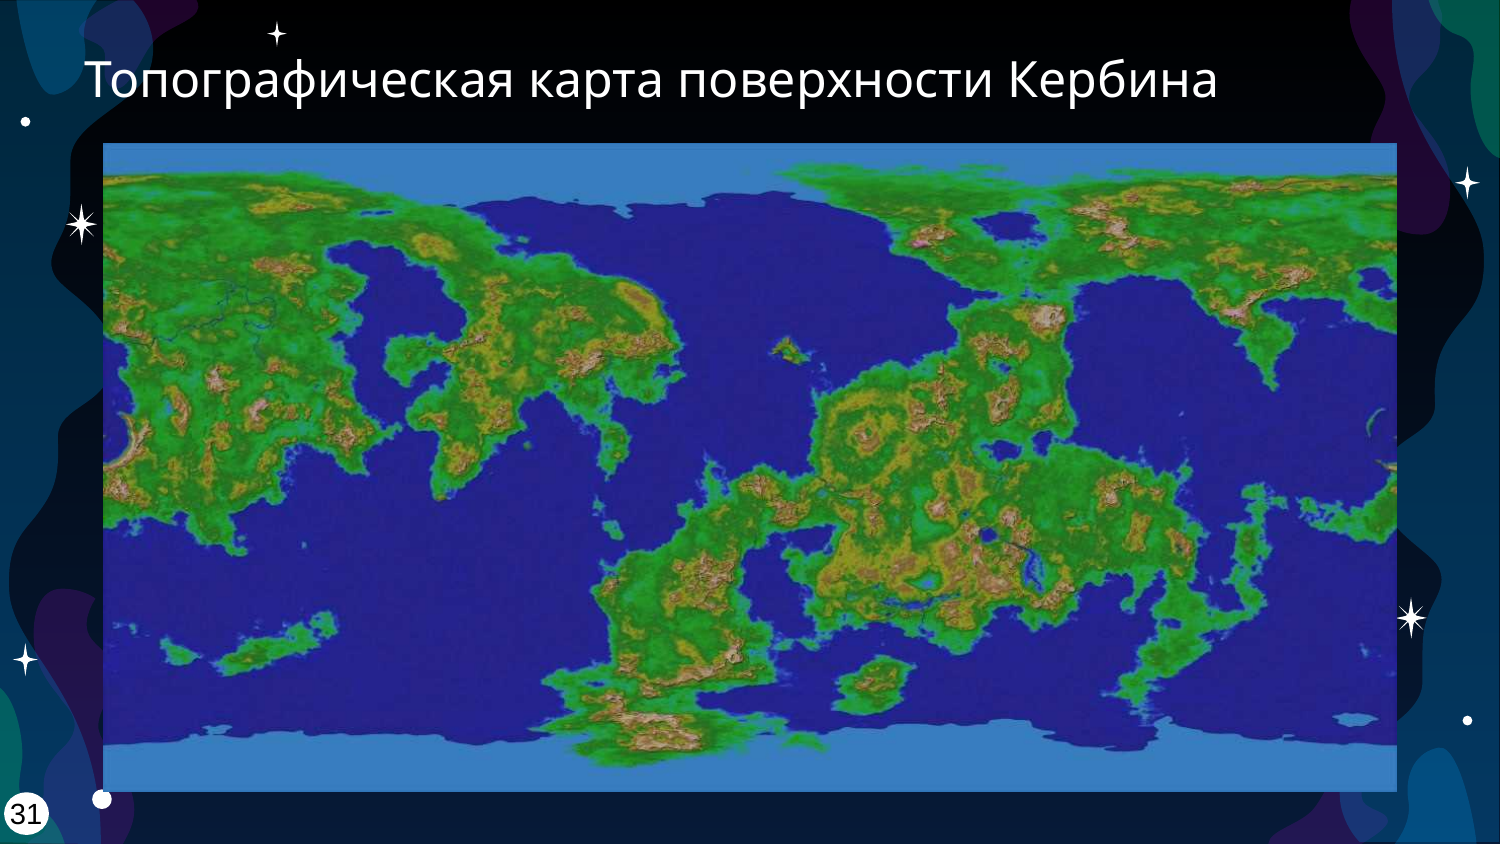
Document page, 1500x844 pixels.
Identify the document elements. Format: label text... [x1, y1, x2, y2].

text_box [0, 788, 58, 840]
text_box Топографическая карта поверхности Кербина [70, 39, 1430, 115]
picture [103, 143, 1397, 793]
